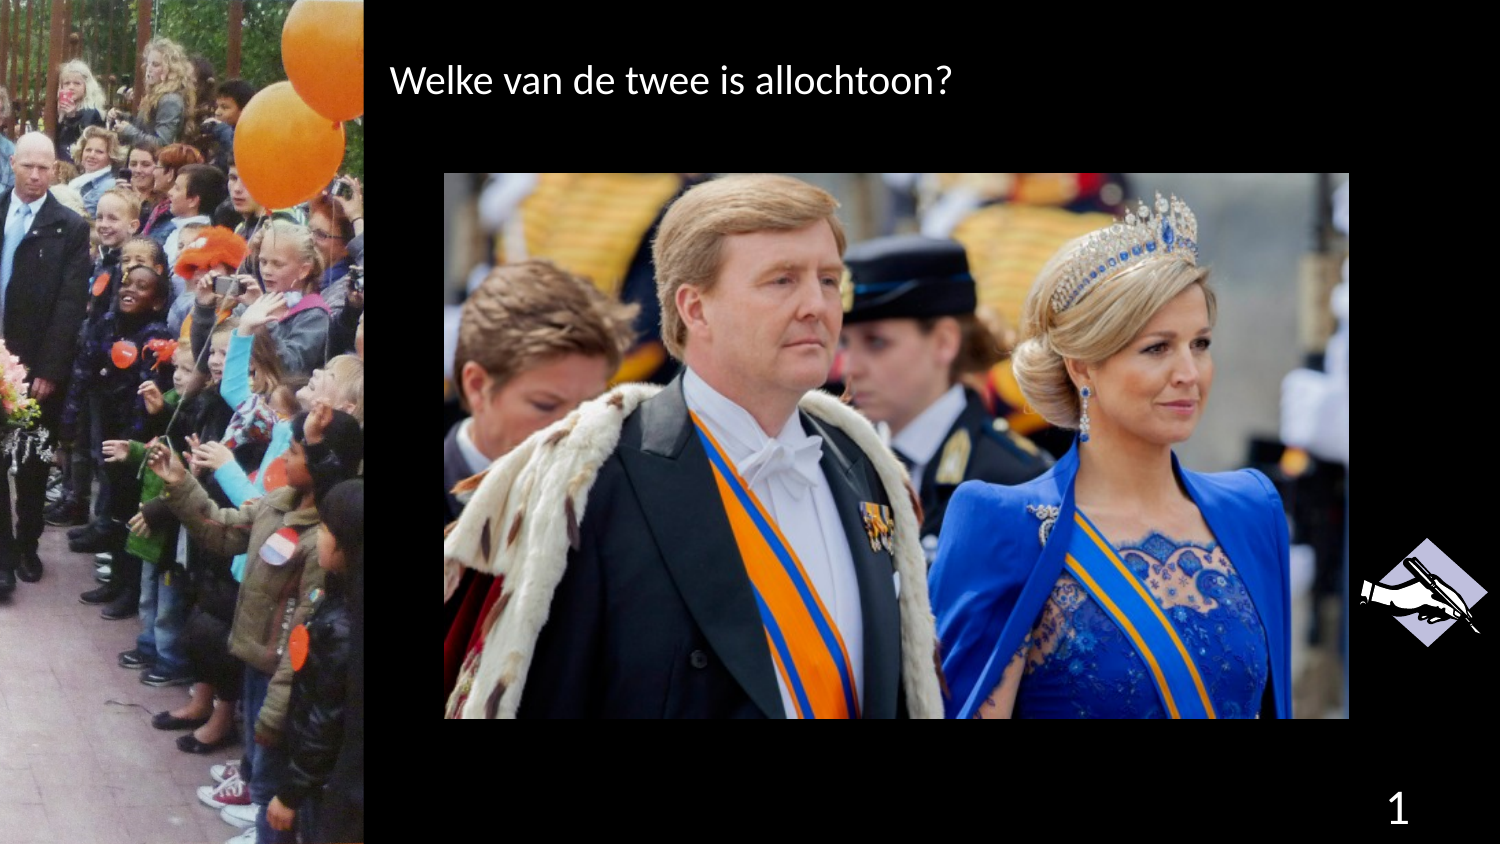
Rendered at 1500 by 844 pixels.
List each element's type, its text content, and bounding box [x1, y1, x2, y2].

slide_number 1 [1074, 782, 1425, 827]
text_box Welke van de twee is allochtoon? [374, 45, 1436, 210]
picture [0, 0, 364, 844]
picture [1353, 530, 1497, 655]
picture [444, 173, 1349, 719]
